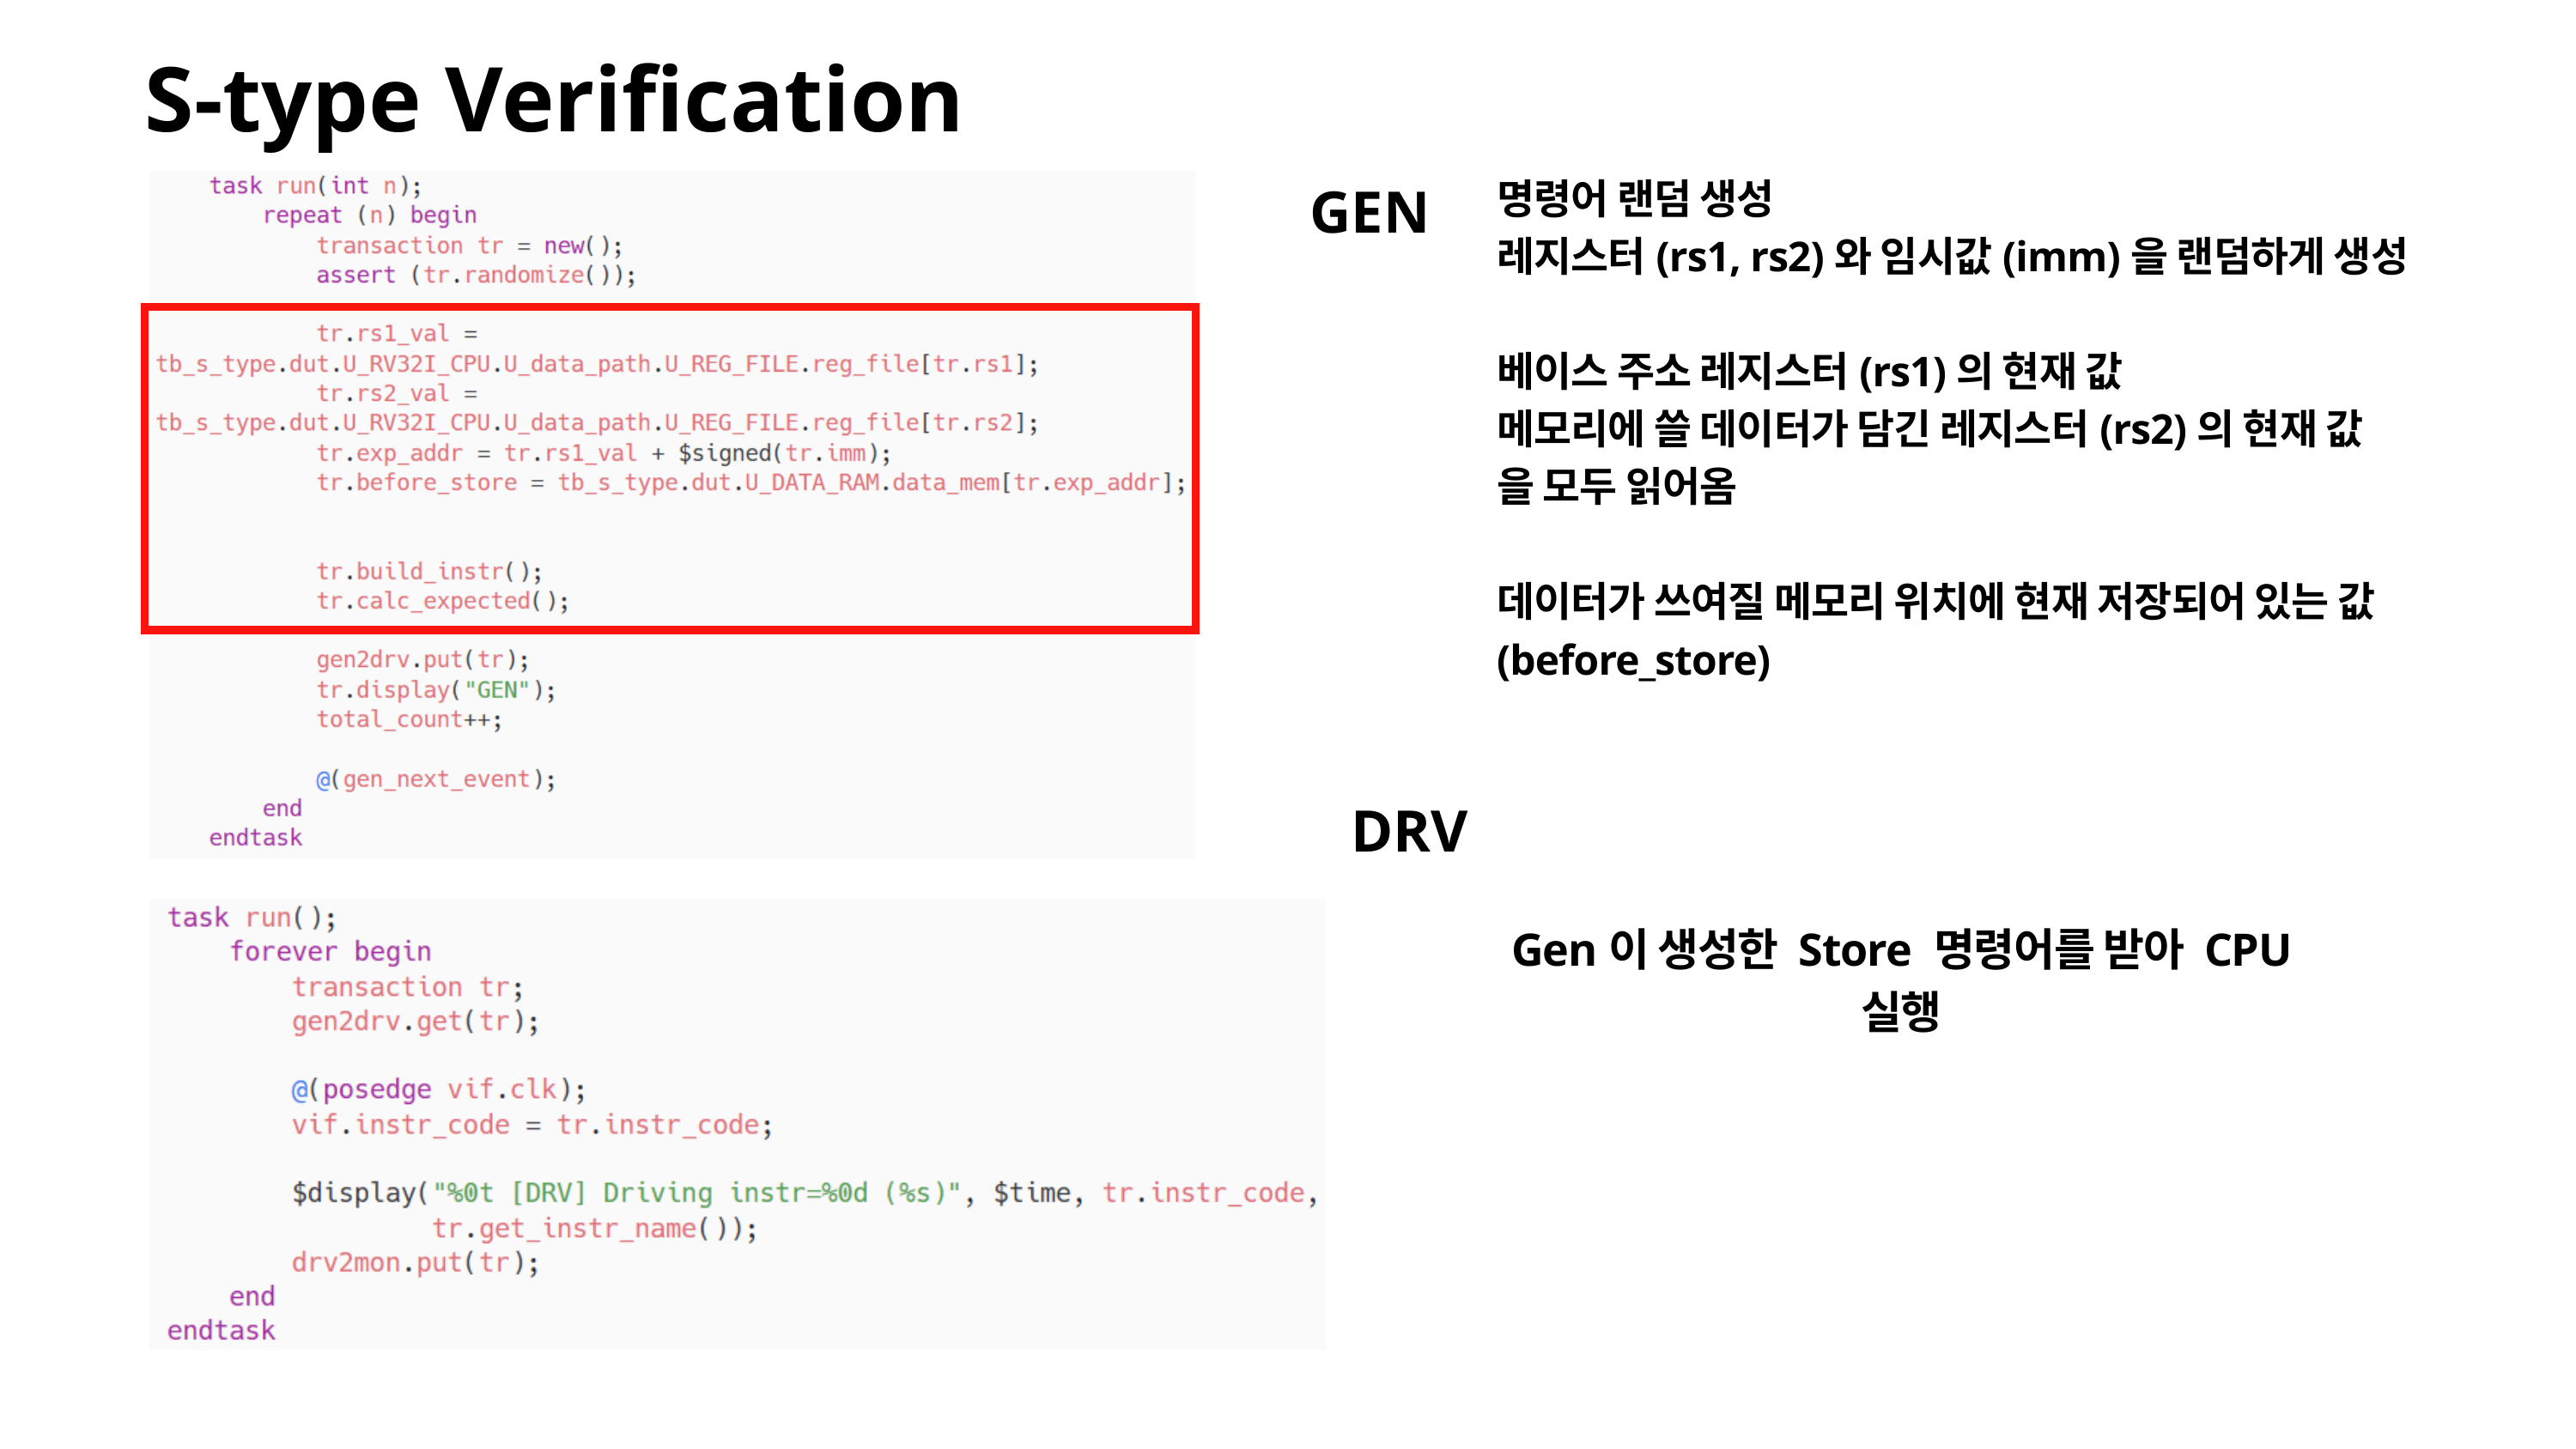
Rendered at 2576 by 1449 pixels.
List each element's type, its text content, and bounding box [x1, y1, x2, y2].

text_box GEN [1302, 164, 1438, 246]
text_box [149, 171, 1196, 303]
text_box 명령어 랜덤 생성 레지스터(rs1, rs2)와 임시값(imm)을 랜덤하게 생성 베이스 주소 레지스터(rs1)의 현재 값 메모리에 쓸 데이터가 담긴 레지스터(rs2)의 현재 값 을 모두 읽어옴 데이터가 쓰여질 메모리 위치에 현재 저장되어 있는 값 (before_store) [1497, 164, 2533, 683]
text_box [149, 634, 1196, 858]
text_box S-type Verification [144, 24, 1121, 150]
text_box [144, 306, 1196, 631]
text_box [149, 899, 1326, 1350]
text_box DRV [1338, 783, 1481, 864]
text_box Gen이 생성한 Store 명령어를 받아 CPU 실행 [1497, 912, 2306, 1039]
